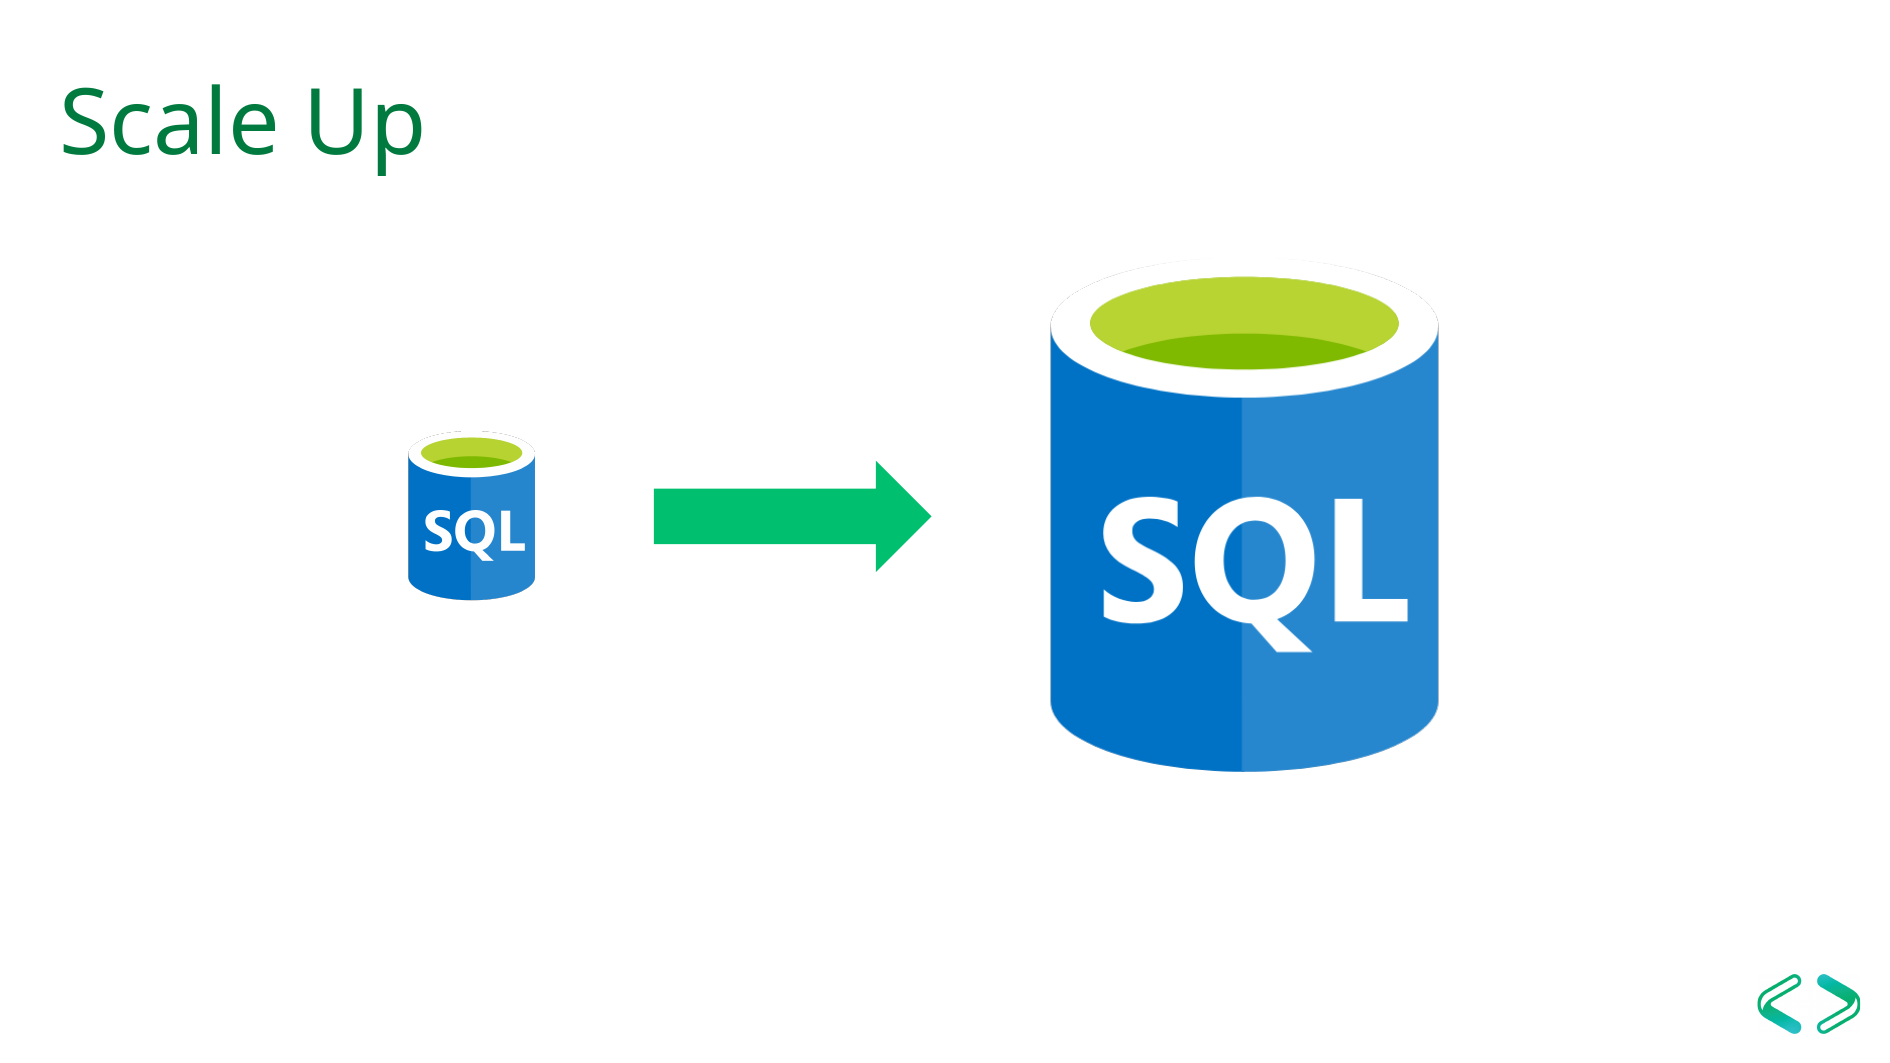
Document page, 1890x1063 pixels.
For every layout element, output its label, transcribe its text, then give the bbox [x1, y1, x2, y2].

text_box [386, 257, 1503, 775]
title Scale Up [59, 59, 1831, 178]
